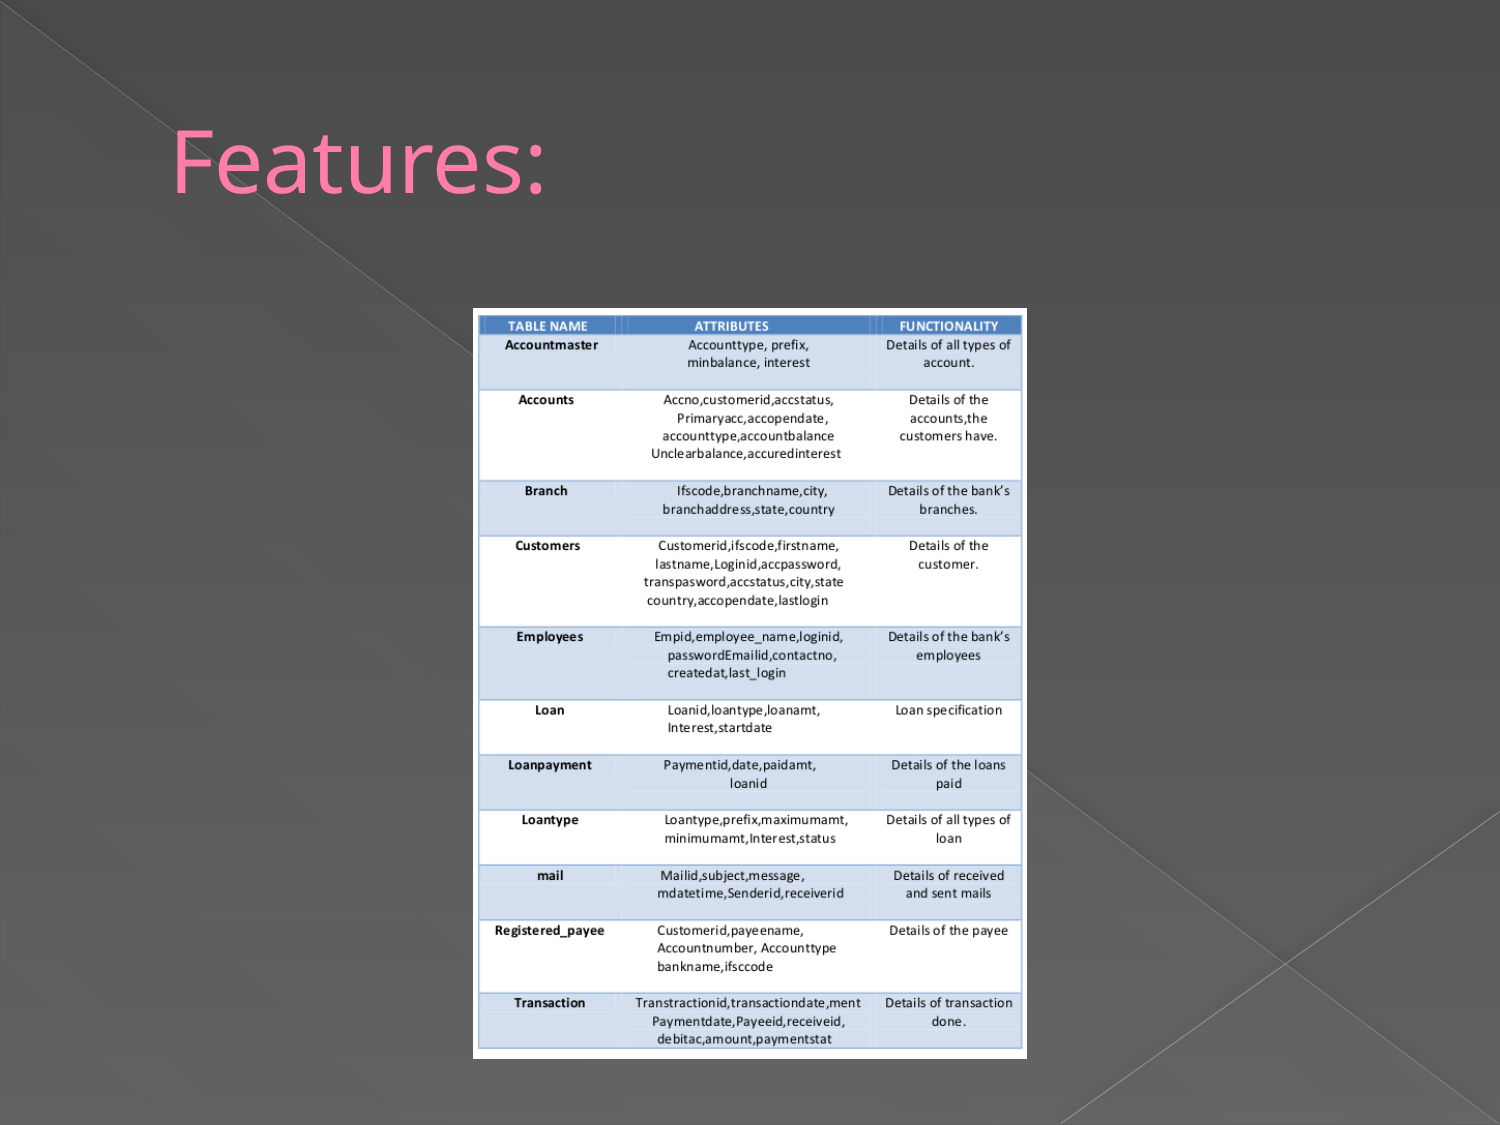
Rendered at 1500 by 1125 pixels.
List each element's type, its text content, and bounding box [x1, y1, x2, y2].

title Features: [75, 43, 1425, 274]
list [473, 308, 1027, 1060]
